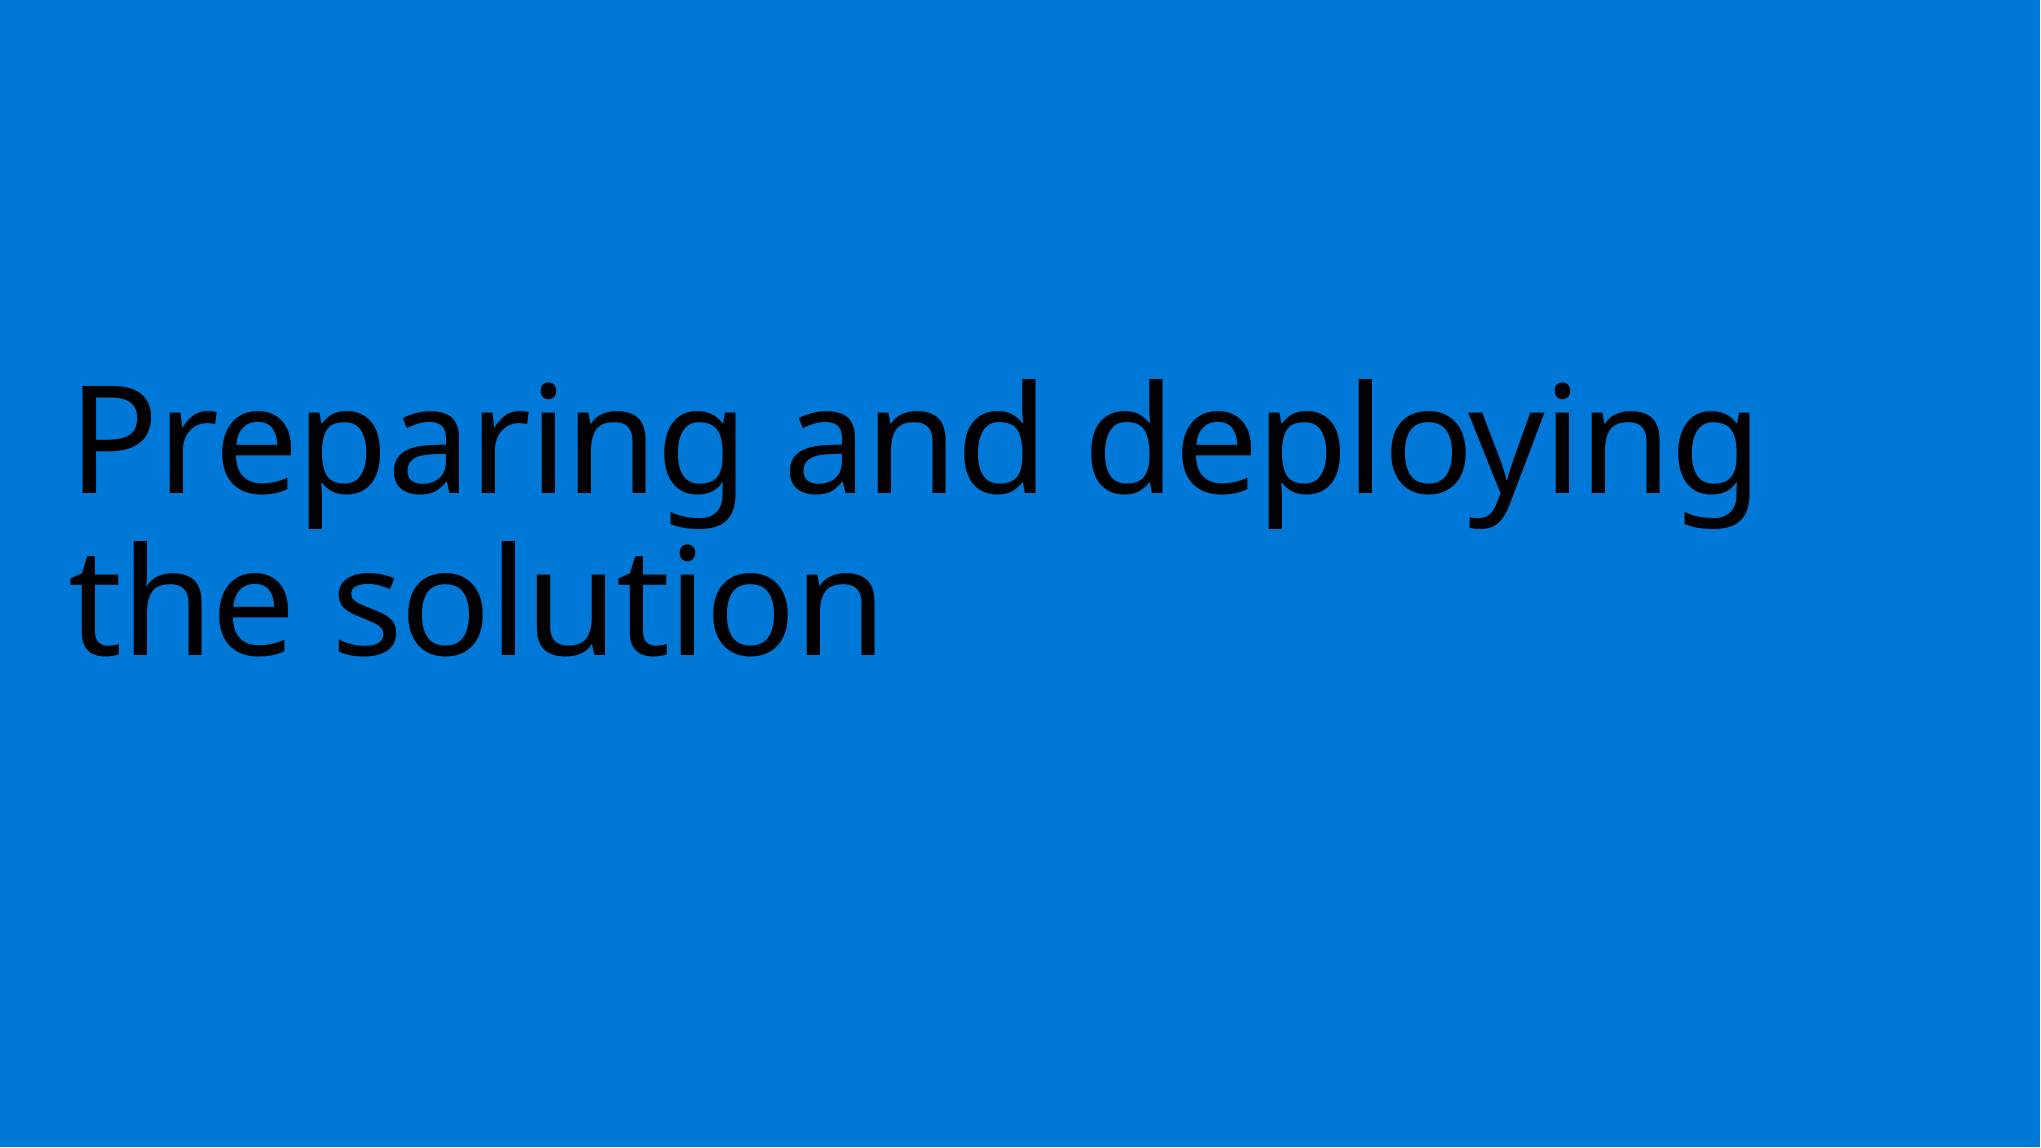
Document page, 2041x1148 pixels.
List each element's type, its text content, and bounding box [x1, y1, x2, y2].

title Preparing and deploying the solution [45, 348, 1996, 707]
